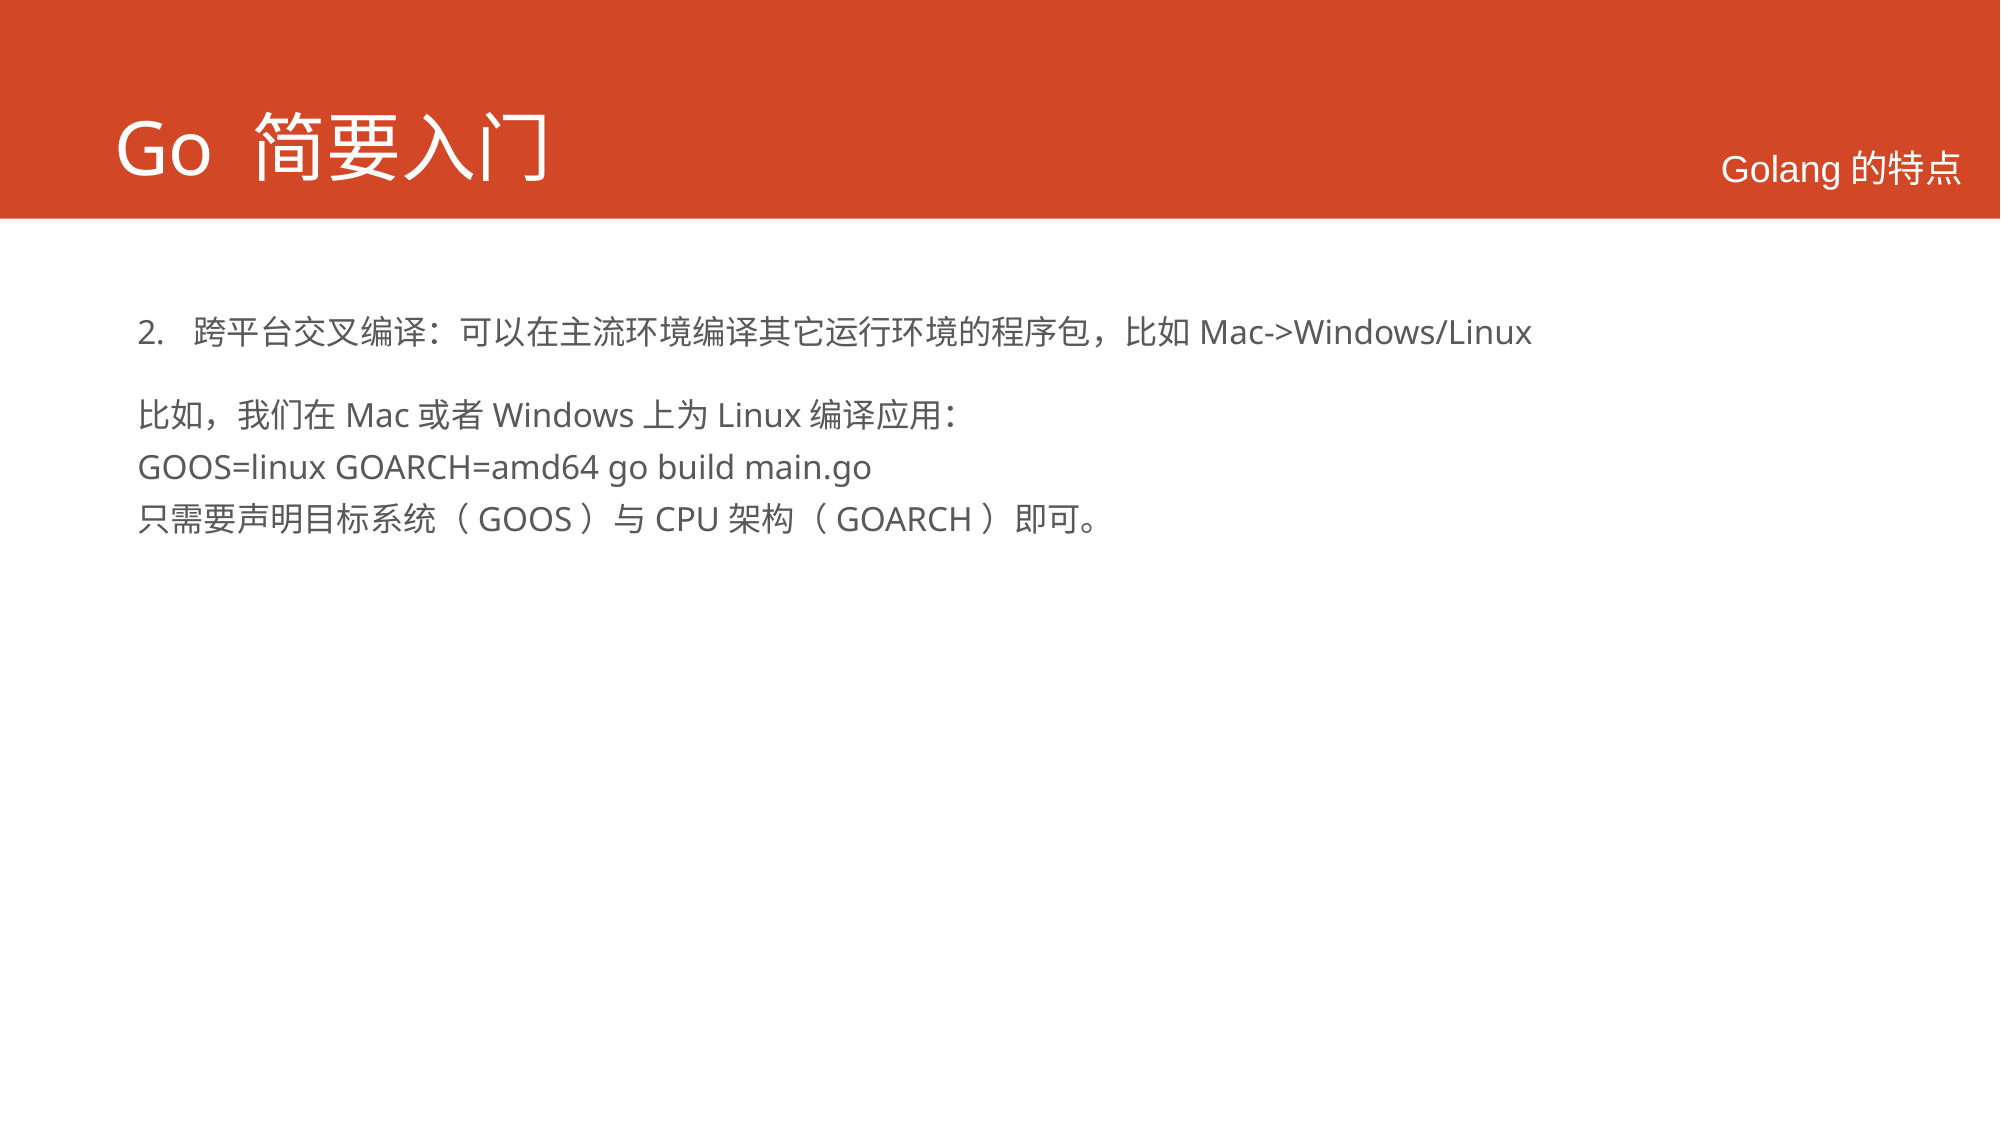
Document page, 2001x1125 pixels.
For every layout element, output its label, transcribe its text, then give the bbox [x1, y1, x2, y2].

text_box Golang的特点 [1705, 137, 1978, 198]
title Go 简要入门 [99, 0, 902, 199]
list 跨平台交叉编译：可以在主流环境编译其它运行环境的程序包，比如Mac->Windows/Linux 比如，我们在Mac或者Windows上为Linux编译应用： GOOS=linux GOARCH=amd64 go build main.go 只需要声明目标系统（GOOS）与CPU架构（GOARCH）即可。 [137, 299, 1766, 1014]
